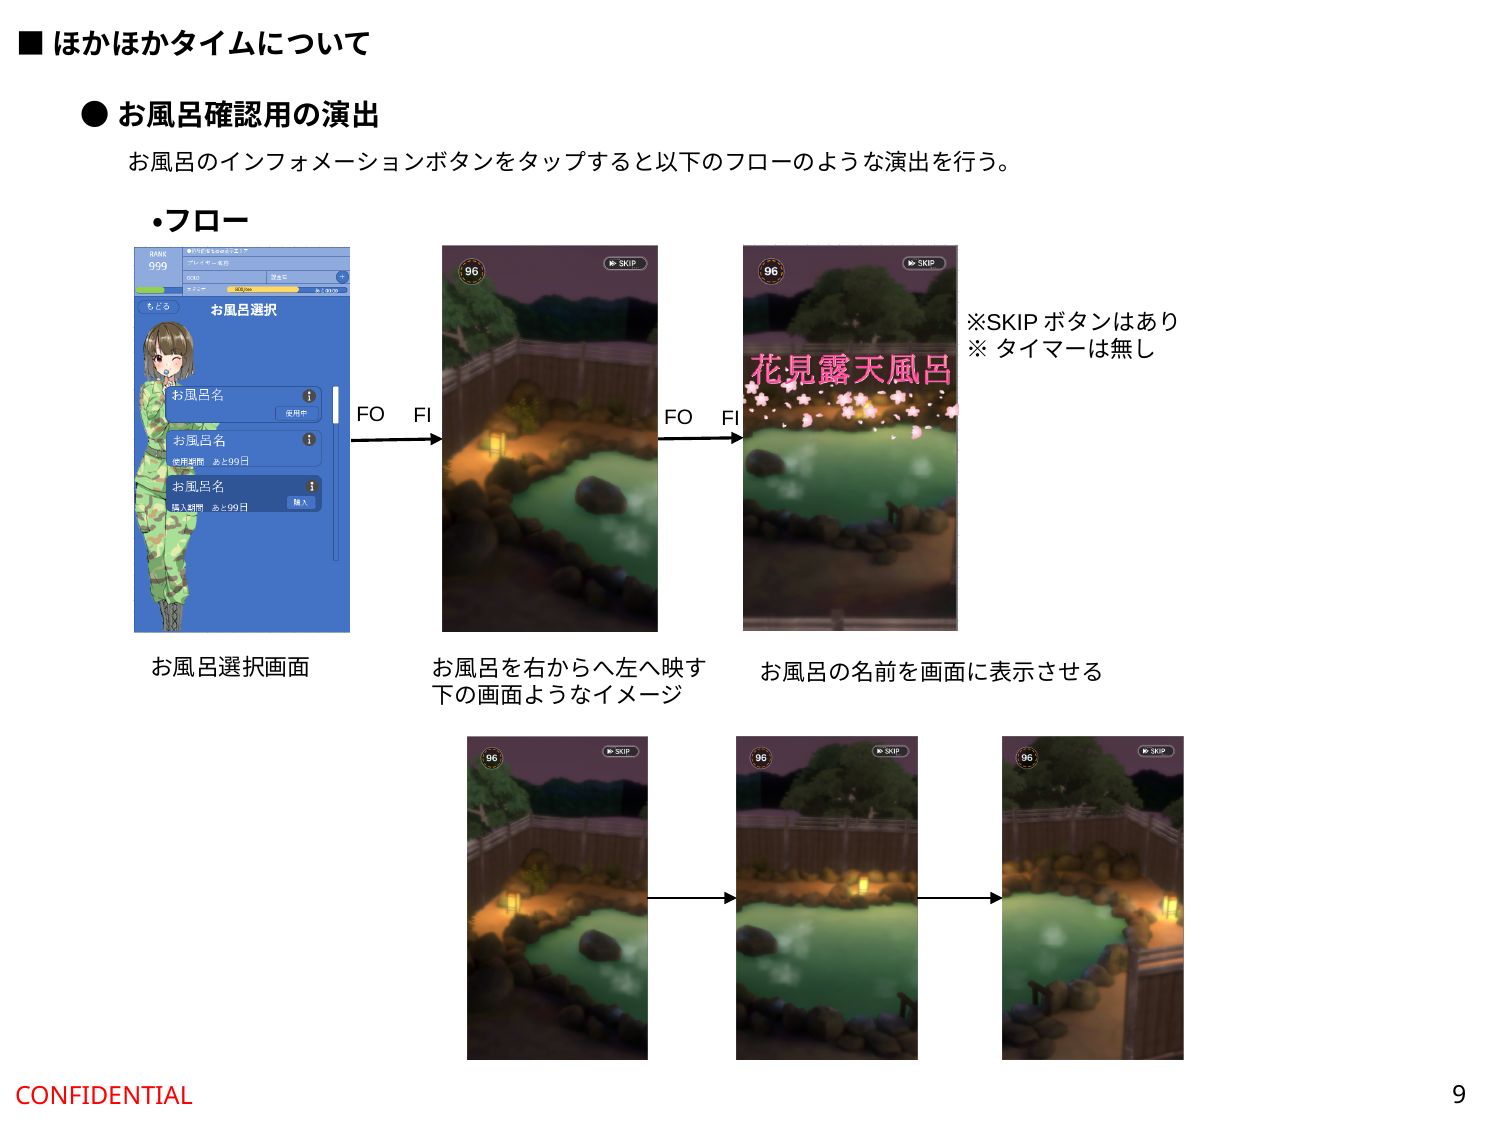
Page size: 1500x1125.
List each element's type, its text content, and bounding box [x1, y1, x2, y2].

picture [736, 736, 918, 1060]
text_box お風呂選択画面 [135, 645, 326, 688]
text_box ※SKIPボタンはあり ※タイマーは無し [959, 300, 1197, 370]
picture [133, 246, 350, 633]
text_box お風呂の名前を画面に表示させる [744, 650, 1120, 693]
text_box ●お風呂確認用の演出 [66, 88, 396, 139]
text_box お風呂のインフォメーションボタンをタップすると以下のフローのような演出を行う。 [113, 140, 1038, 183]
text_box FI [398, 394, 442, 435]
text_box お風呂を右からへ左へ映す 下の画面ようなイメージ [416, 645, 723, 716]
text_box FO [658, 396, 709, 437]
text_box FI [706, 397, 743, 437]
picture [1002, 736, 1184, 1060]
text_box ・フロー [137, 195, 266, 246]
slide_number 9 [1143, 1065, 1482, 1125]
footer CONFIDENTIAL [0, 1065, 507, 1125]
picture [442, 245, 658, 632]
picture [467, 736, 648, 1060]
text_box ■ほかほかタイムについて [1, 17, 388, 68]
text_box FO [350, 393, 401, 434]
picture [743, 244, 959, 631]
